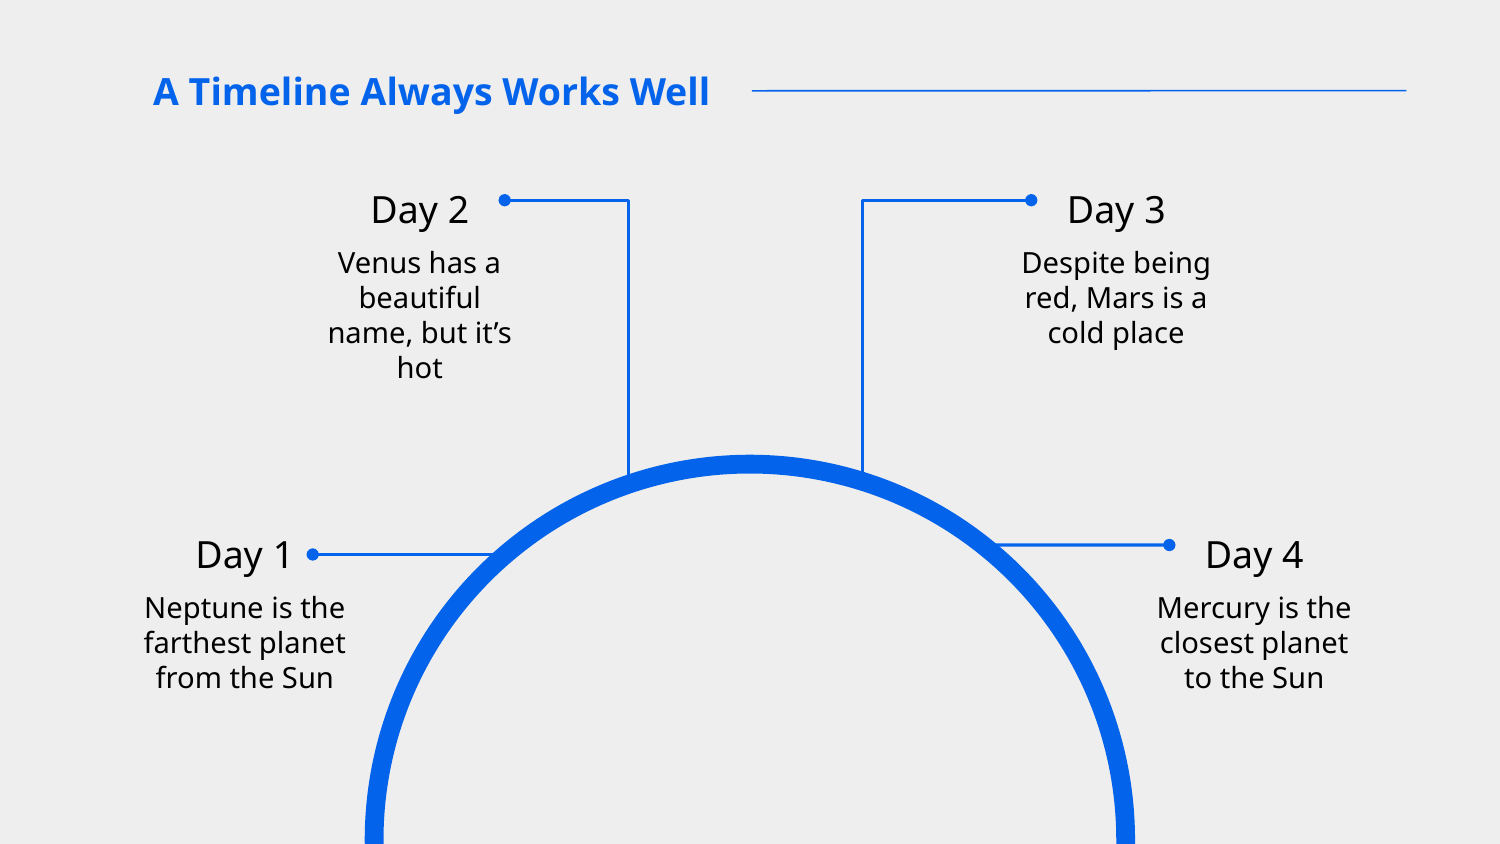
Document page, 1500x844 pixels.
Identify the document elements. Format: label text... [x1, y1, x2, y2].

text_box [504, 199, 629, 476]
text_box Day 4 [1169, 515, 1340, 574]
text_box Day 3 [1031, 170, 1202, 229]
text_box [374, 464, 1126, 844]
text_box Despite being red, Mars is a cold place [1035, 229, 1239, 359]
title A Timeline Always Works Well [115, 41, 752, 140]
text_box Day 2 [334, 170, 505, 229]
text_box Neptune is the farthest planet from the Sun [122, 574, 367, 704]
text_box Day 1 [159, 515, 330, 574]
text_box Mercury is the closest planet to the Sun [1132, 574, 1377, 704]
text_box Venus has a beautiful name, but it’s hot [297, 229, 499, 359]
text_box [862, 199, 1032, 482]
